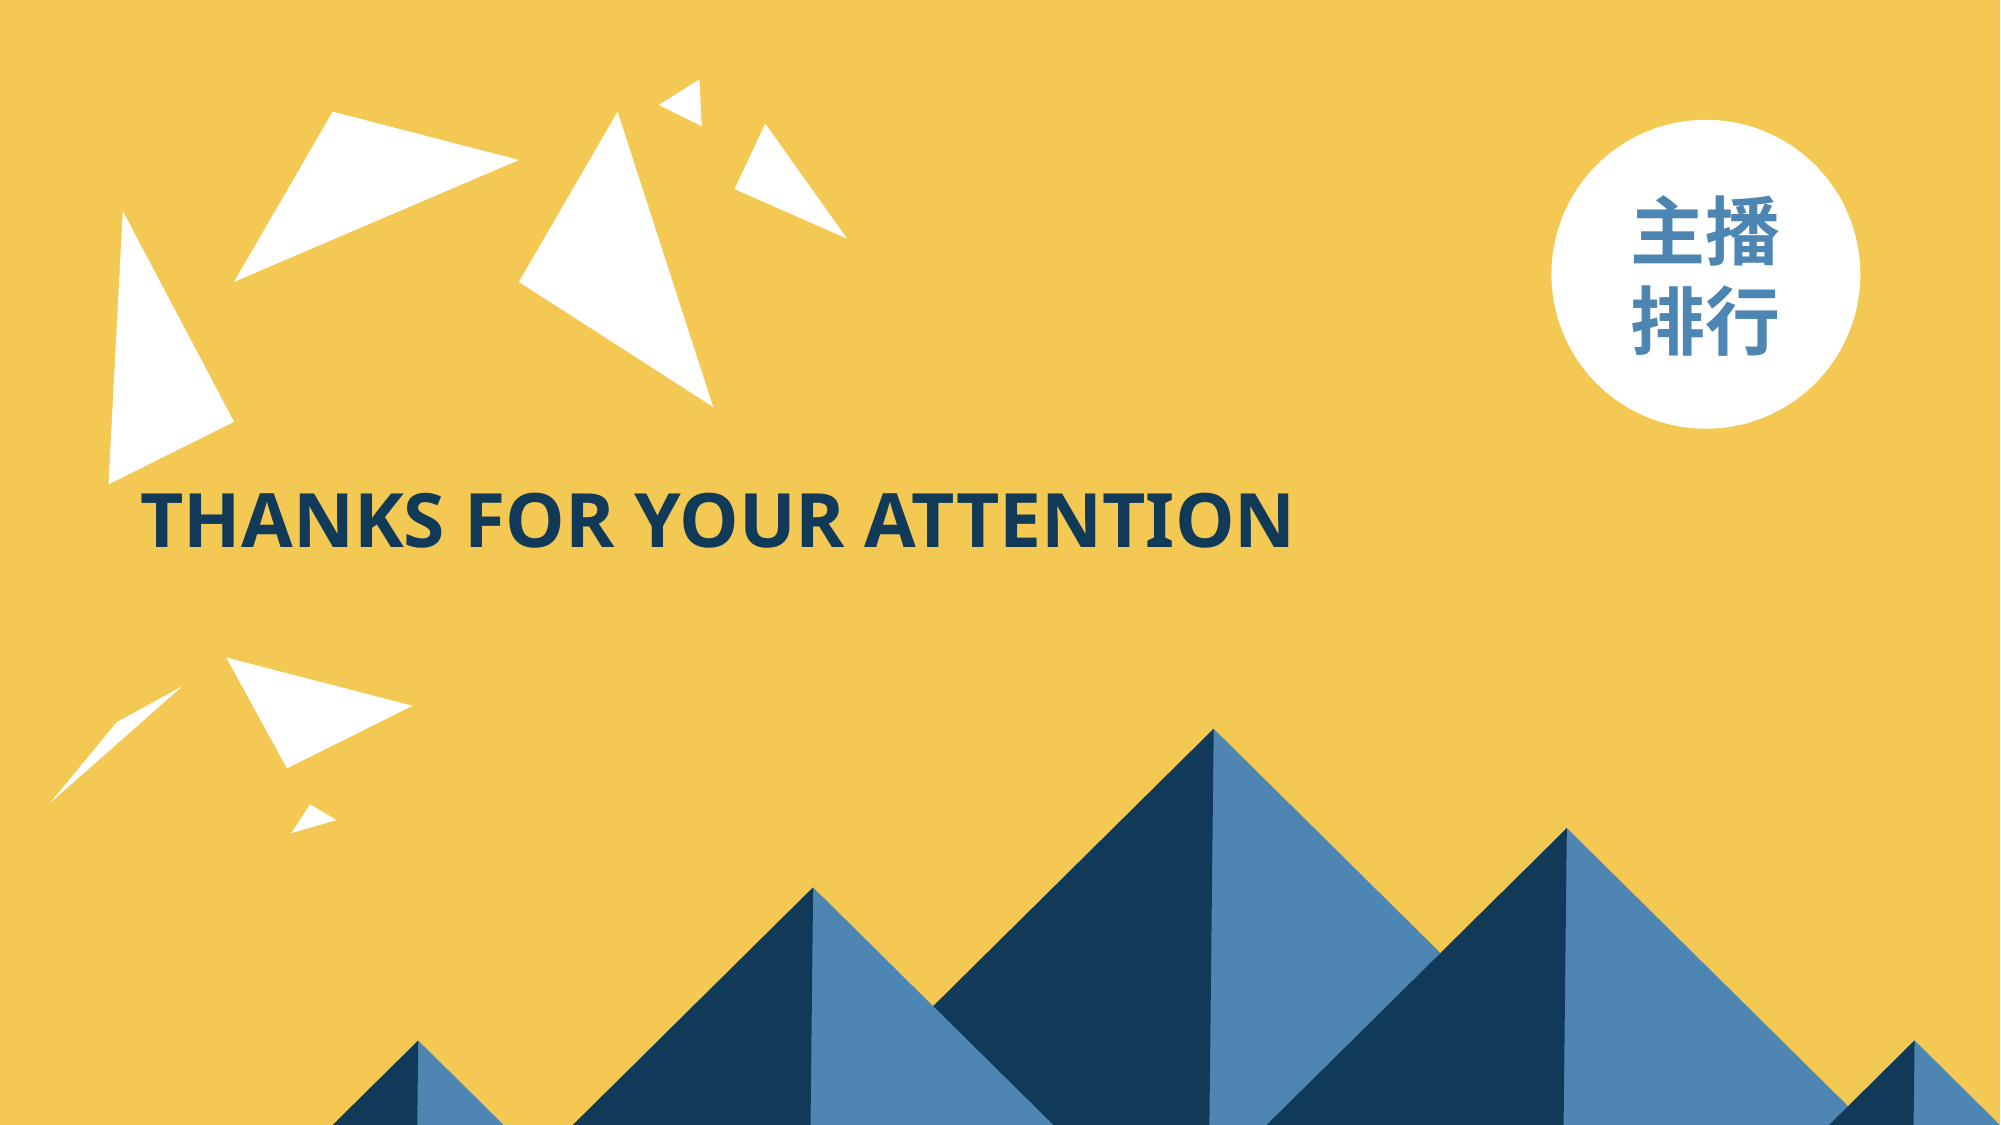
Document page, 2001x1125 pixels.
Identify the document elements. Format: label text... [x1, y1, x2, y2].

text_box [813, 728, 1615, 1125]
text_box [289, 802, 340, 835]
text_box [332, 1040, 504, 1125]
text_box [733, 121, 851, 242]
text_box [1829, 1040, 2000, 1125]
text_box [572, 887, 1054, 1125]
text_box 主播排行 [1550, 118, 1862, 430]
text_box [1266, 828, 1868, 1125]
text_box [224, 655, 416, 770]
text_box [517, 109, 716, 410]
text_box THANKS FOR YOUR ATTENTION [125, 464, 1457, 570]
text_box [49, 685, 183, 804]
text_box [656, 77, 703, 128]
text_box [107, 207, 236, 487]
text_box [231, 110, 523, 285]
